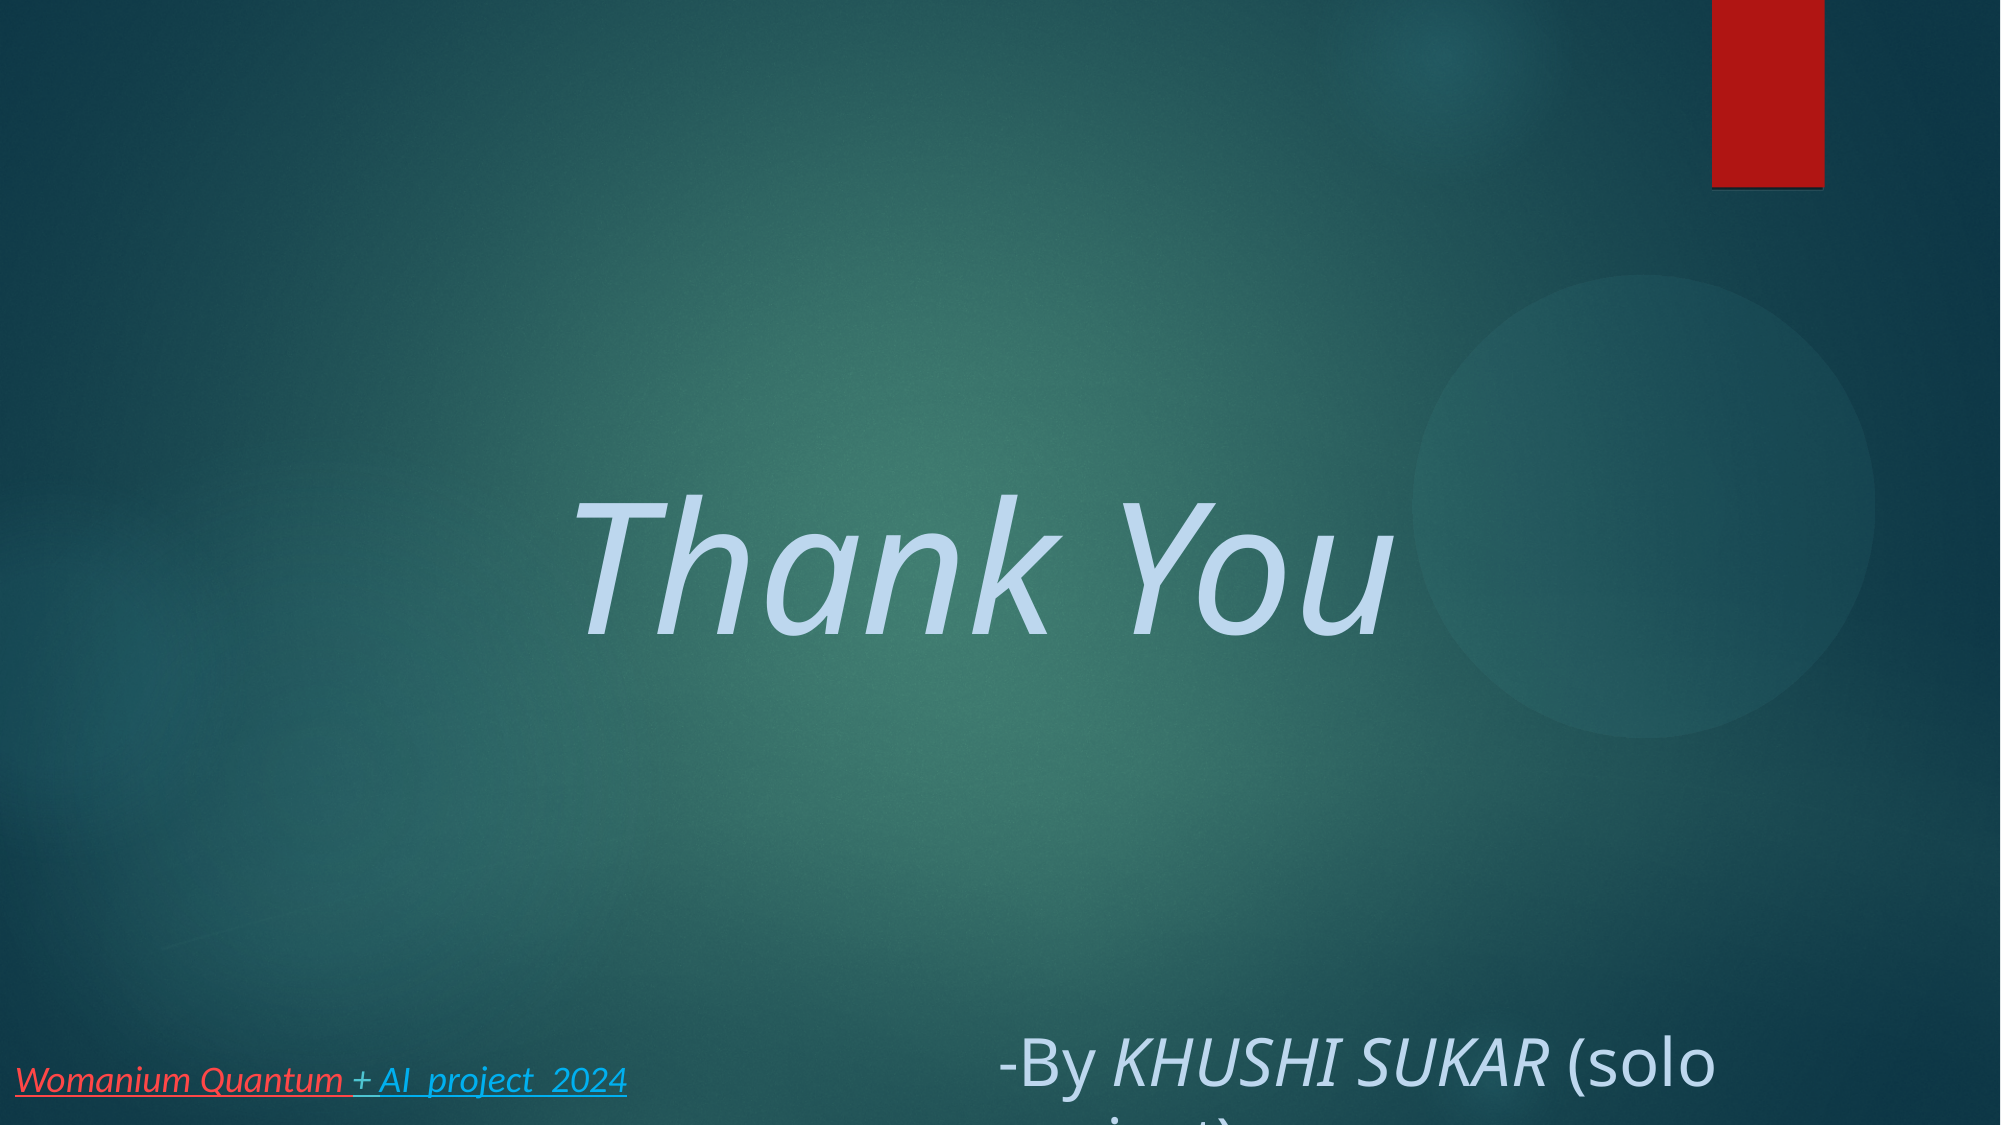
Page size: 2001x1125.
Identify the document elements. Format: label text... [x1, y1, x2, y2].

text_box Thank You [545, 443, 1415, 679]
picture [0, 0, 2001, 1125]
text_box Womanium Quantum + AI project 2024 [0, 1047, 644, 1108]
text_box -By KHUSHI SUKAR (solo project) [983, 1012, 1985, 1125]
